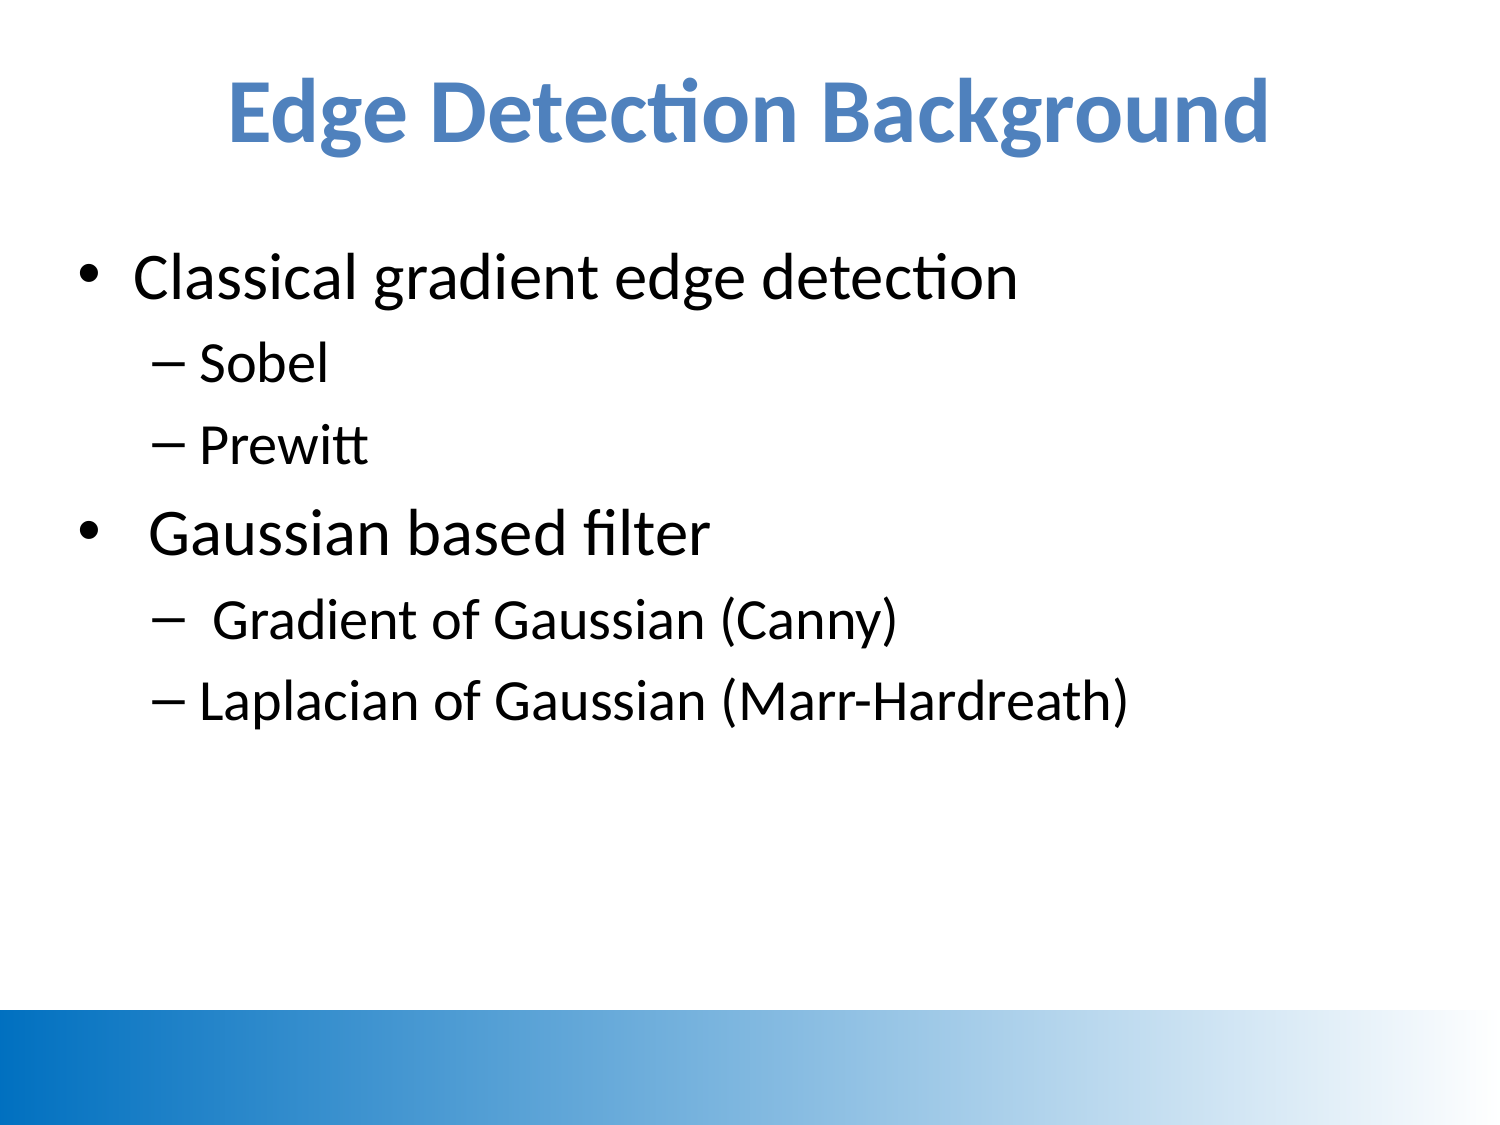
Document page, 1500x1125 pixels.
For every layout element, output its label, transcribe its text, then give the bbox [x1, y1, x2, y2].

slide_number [75, 1042, 425, 1103]
text_box [0, 1008, 1500, 1125]
list Classical gradient edge detection Sobel Prewitt Gaussian based filter Gradient of Gaussian (Canny) Laplacian of Gaussian (Marr-Hardreath) [62, 224, 1425, 1005]
title Edge Detection Background [75, 12, 1425, 200]
slide_number 44 [1074, 1042, 1425, 1103]
